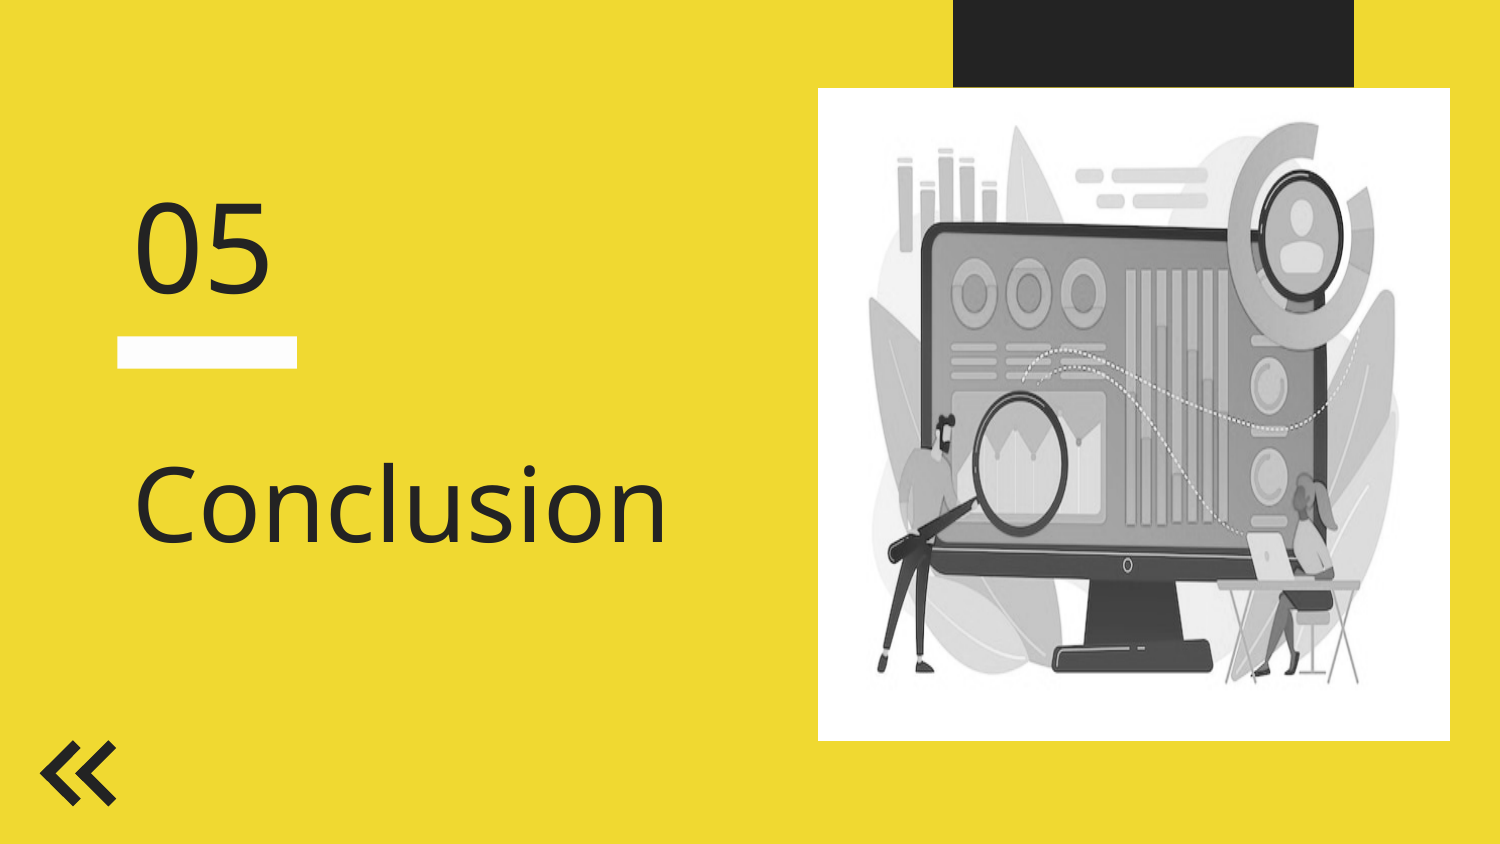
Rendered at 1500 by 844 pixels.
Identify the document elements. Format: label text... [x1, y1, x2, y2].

picture [818, 88, 1450, 741]
title 05 [117, 168, 411, 318]
title Conclusion [117, 428, 813, 578]
text_box [117, 336, 297, 369]
